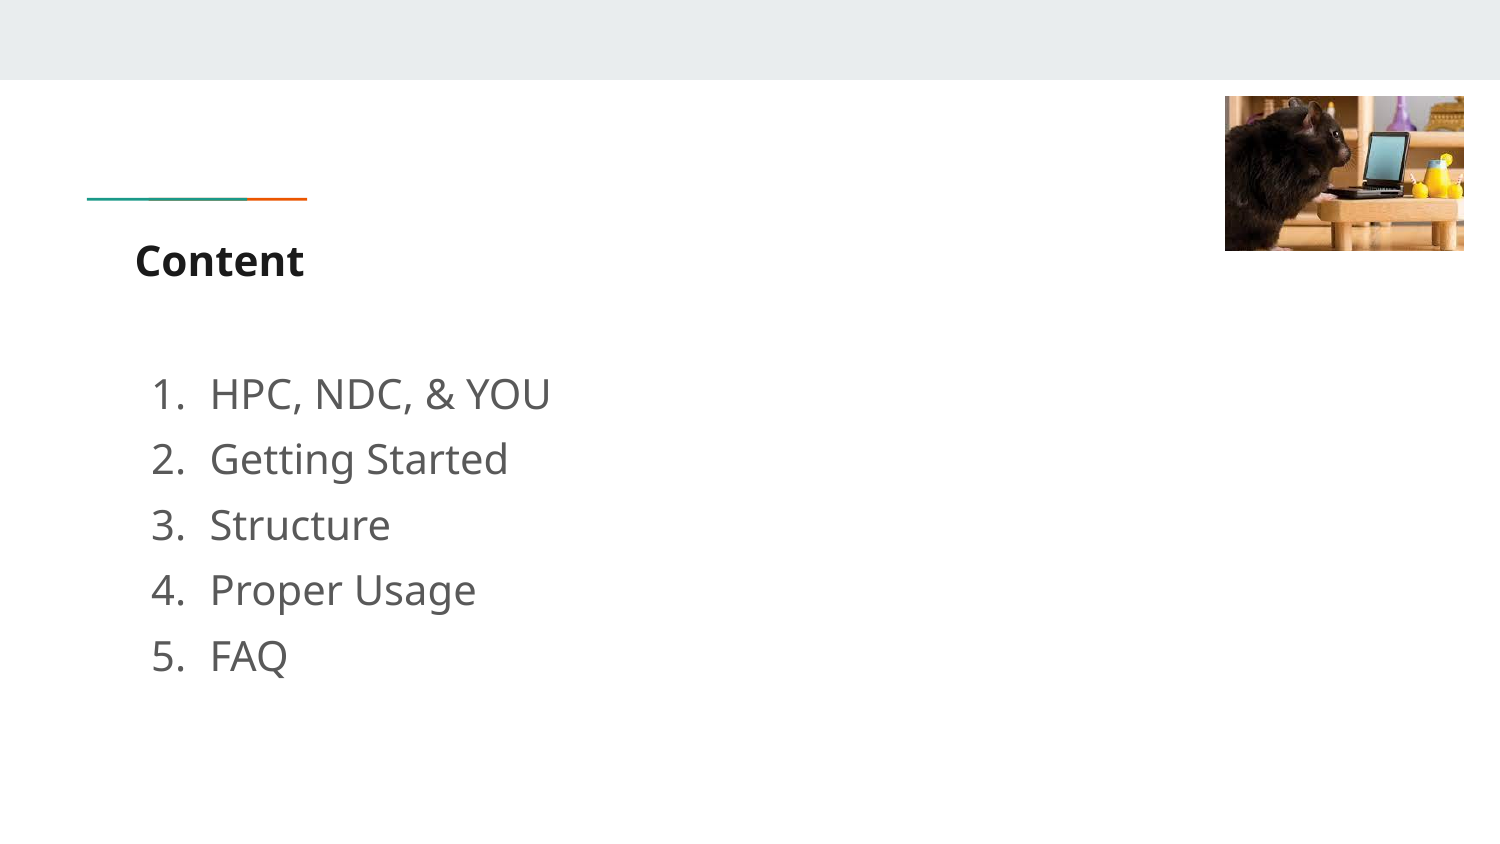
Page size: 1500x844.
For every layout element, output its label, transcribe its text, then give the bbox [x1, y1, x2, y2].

title Content [119, 216, 1381, 305]
picture [1225, 96, 1464, 251]
list HPC, NDC, & YOU Getting Started Structure Proper Usage FAQ [119, 341, 1381, 712]
